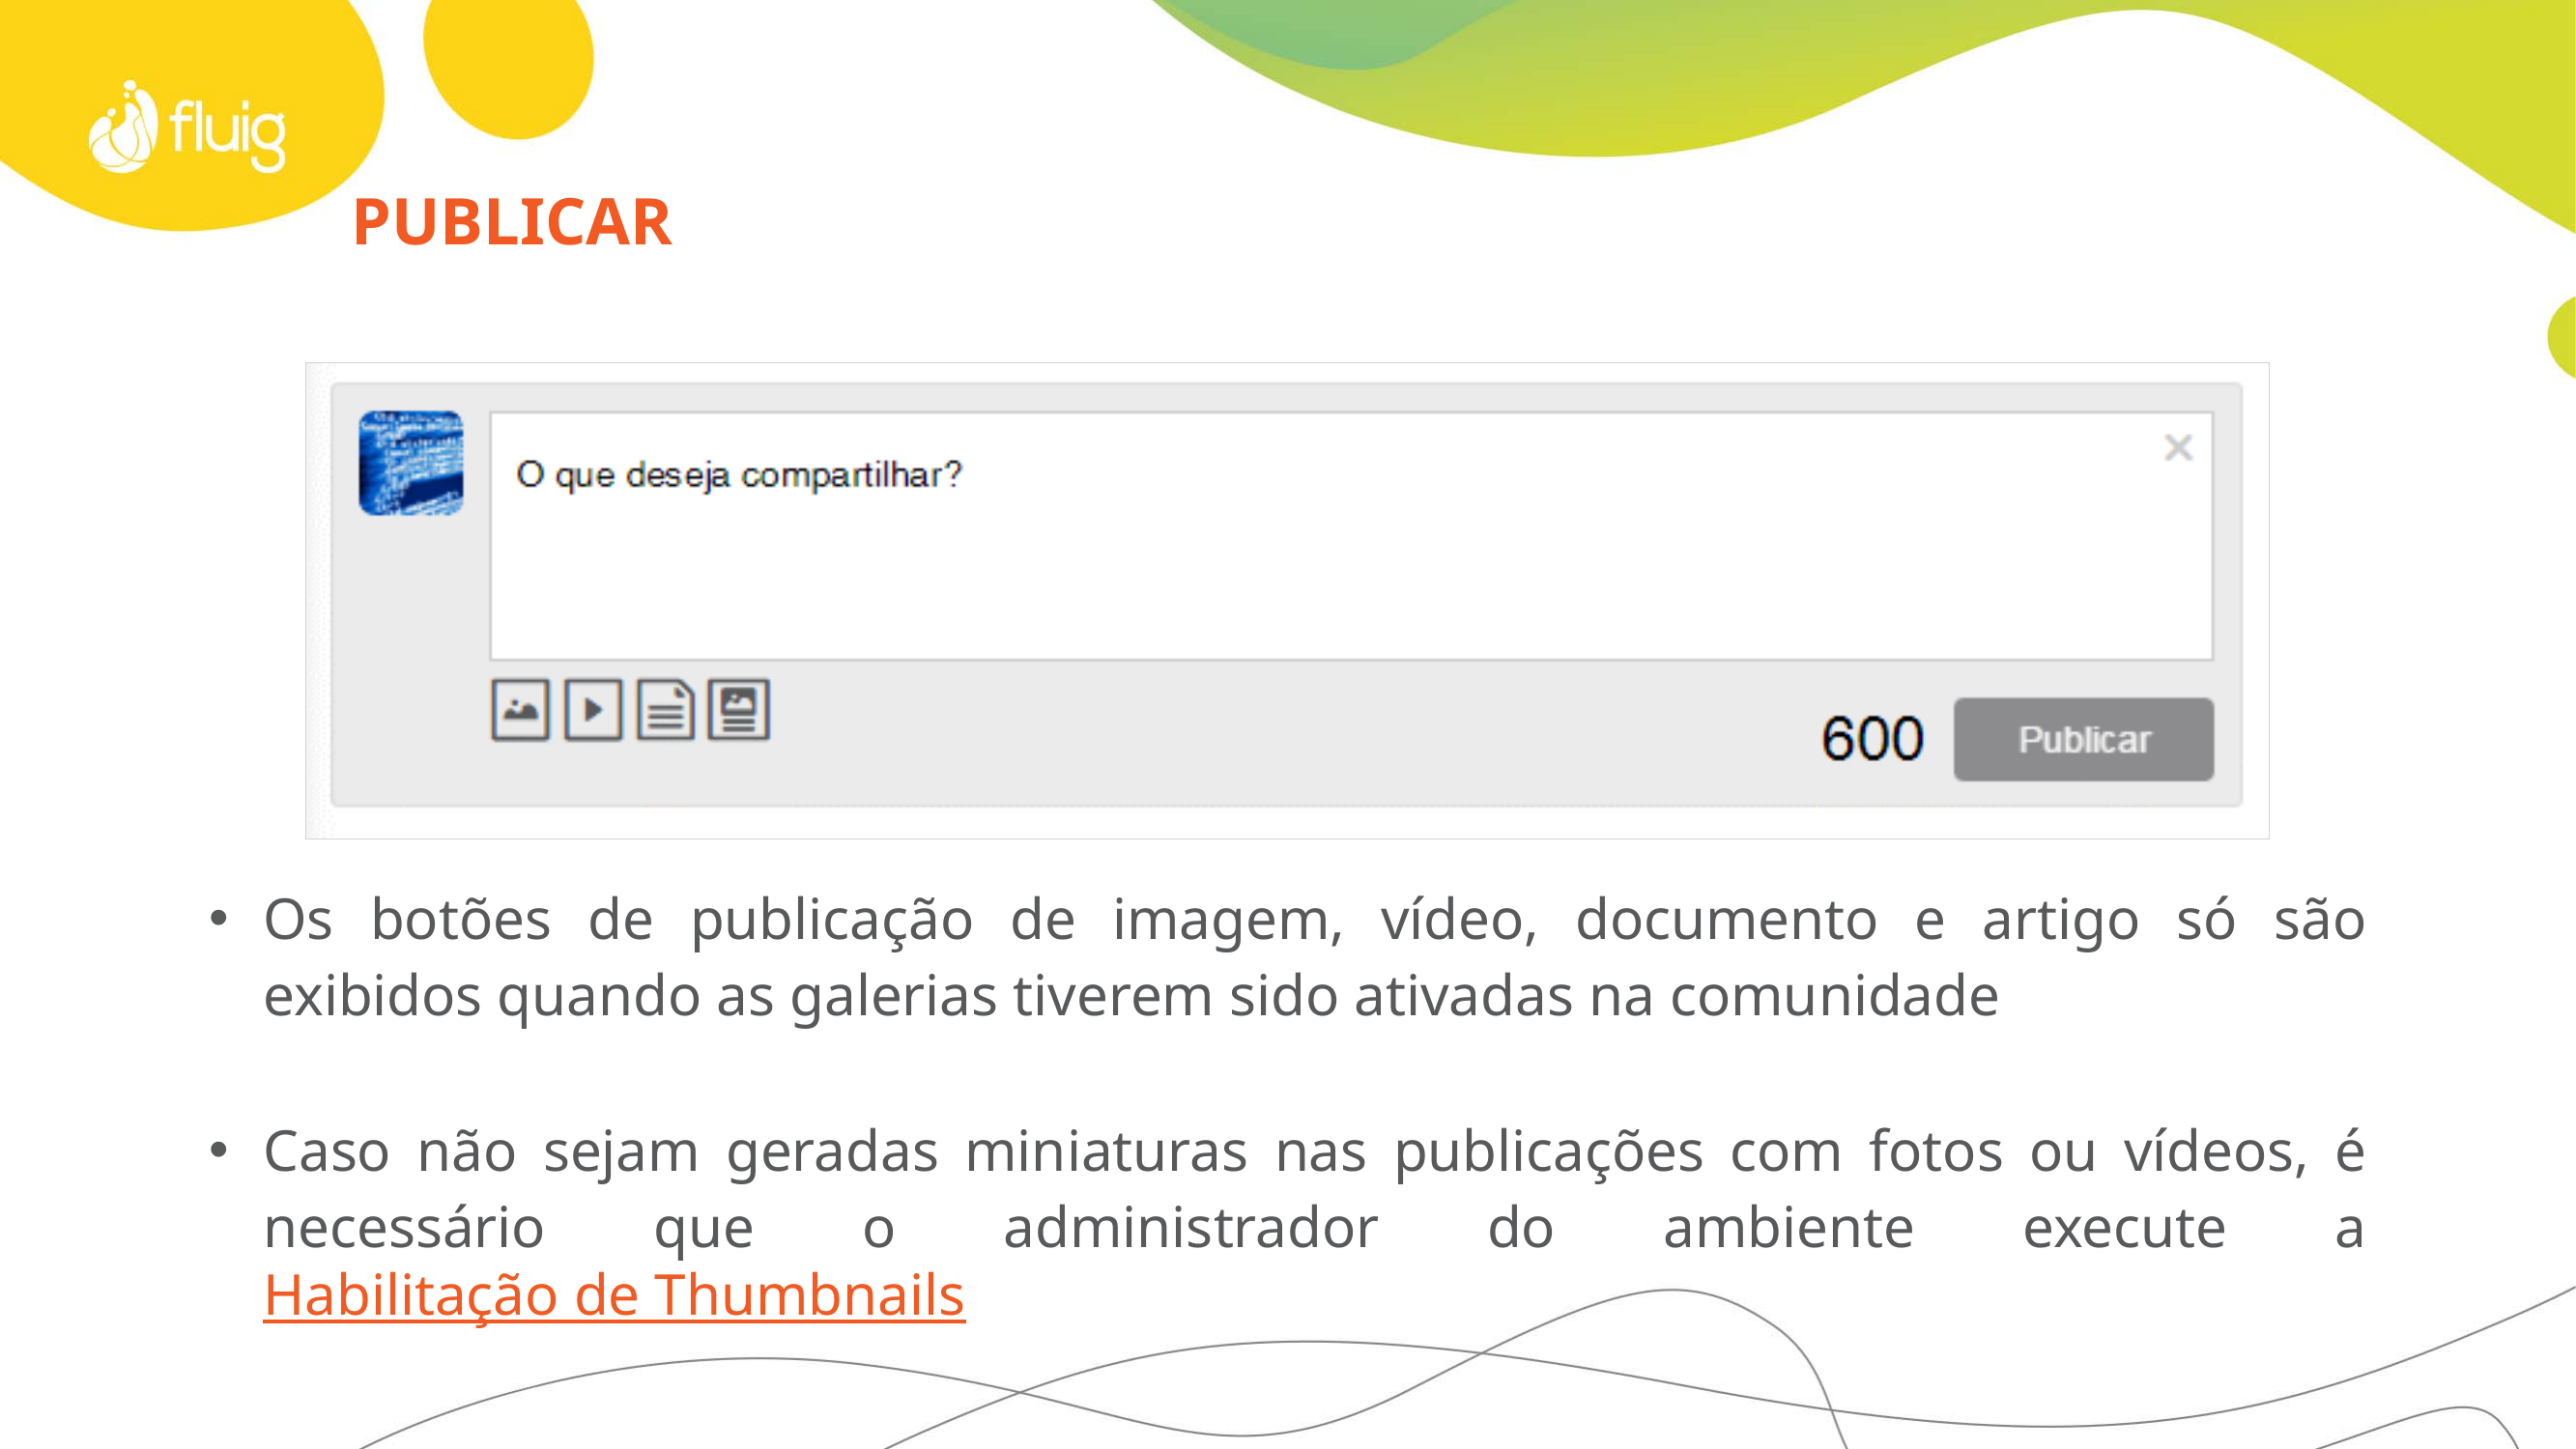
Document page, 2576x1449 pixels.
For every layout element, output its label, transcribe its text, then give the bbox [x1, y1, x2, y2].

list Os botões de publicação de imagem, vídeo, documento e artigo só são exibidos quando as galerias tiverem sido ativadas na comunidade Caso não sejam geradas miniaturas nas publicações com fotos ou vídeos, é necessário que o administrador do ambiente execute a Habilitação de Thumbnails [194, 867, 2382, 1289]
title publicar [336, 173, 2352, 379]
picture [0, 0, 2576, 1449]
